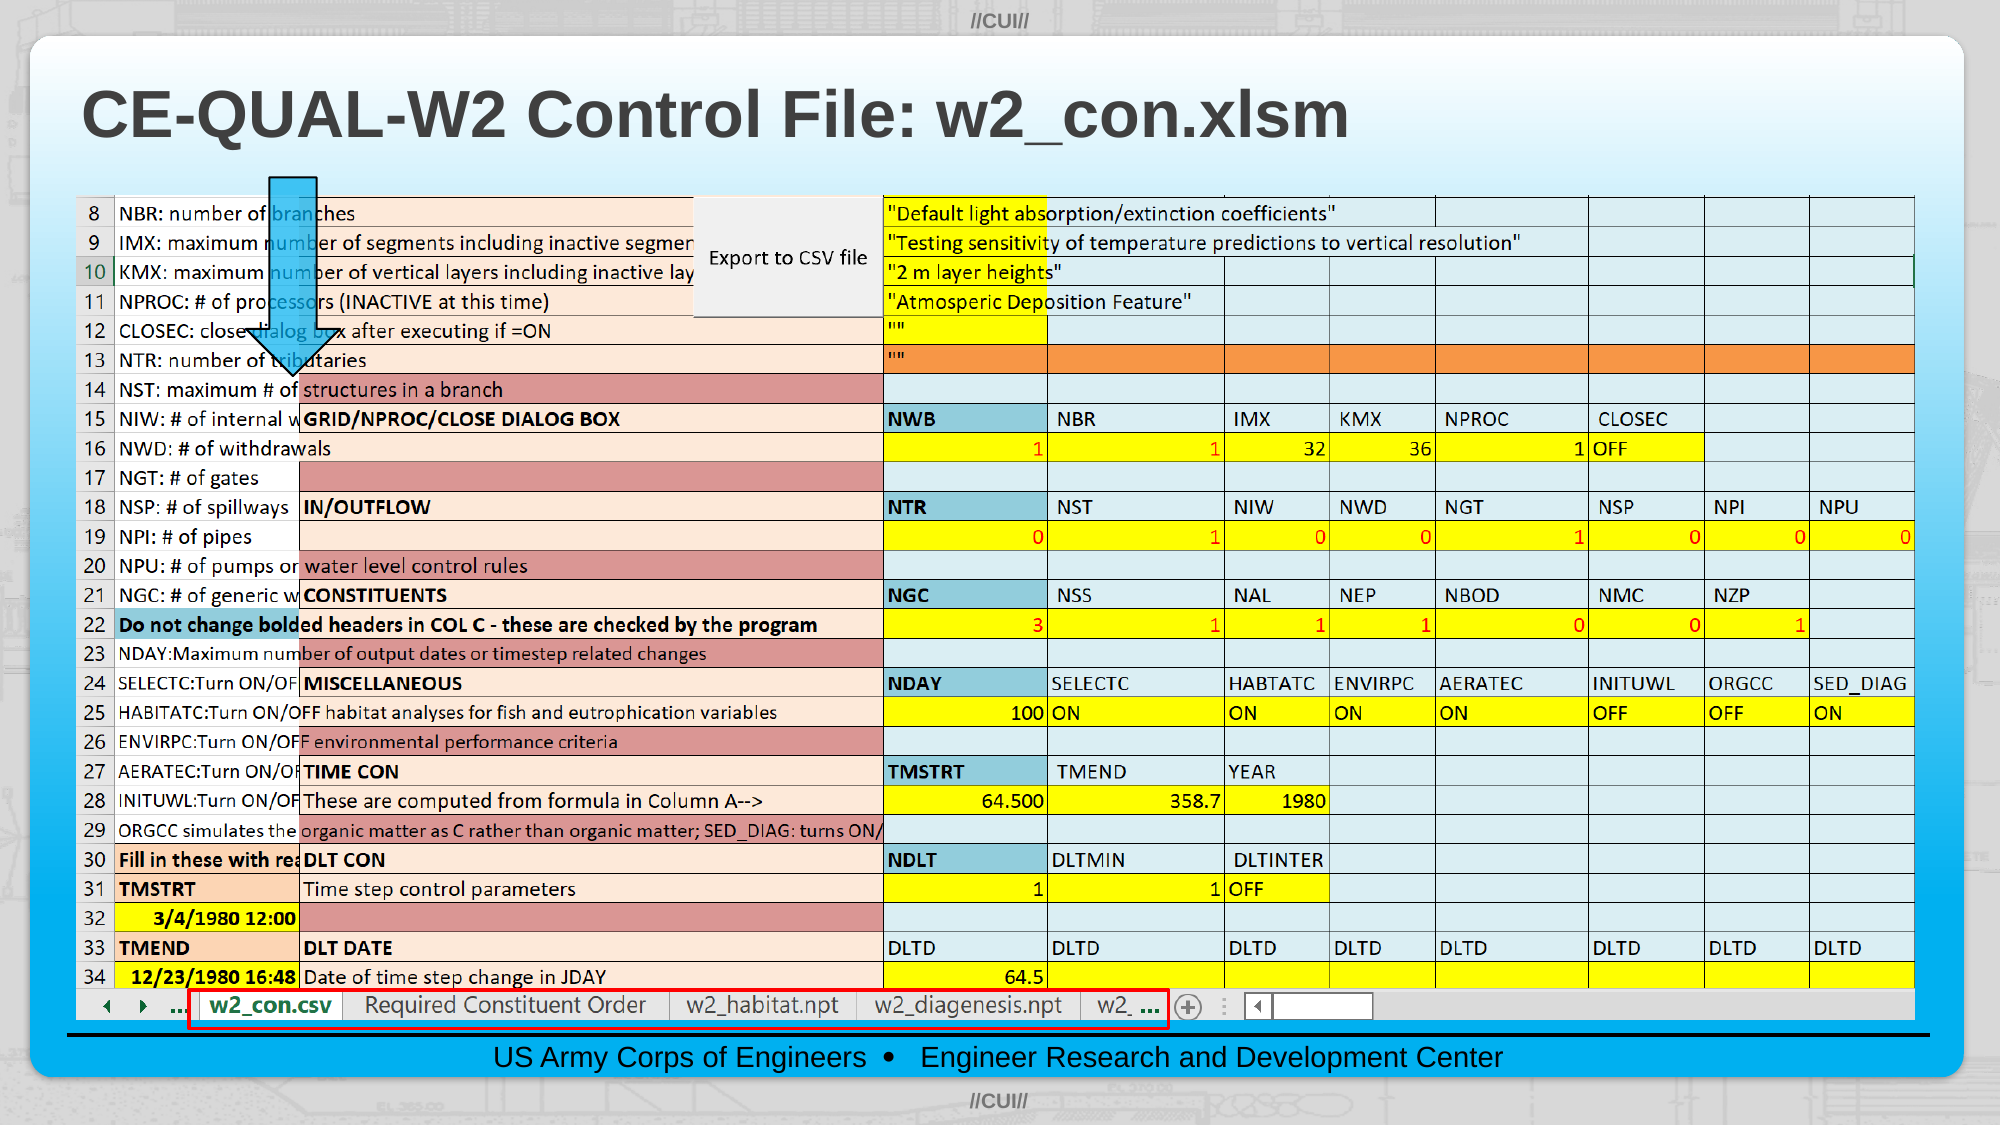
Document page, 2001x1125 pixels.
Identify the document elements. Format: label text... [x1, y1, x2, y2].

title CE-QUAL-W2 Control File: w2_con.xlsm [66, 44, 1901, 178]
picture [0, 0, 2000, 1125]
text_box [267, 175, 319, 192]
